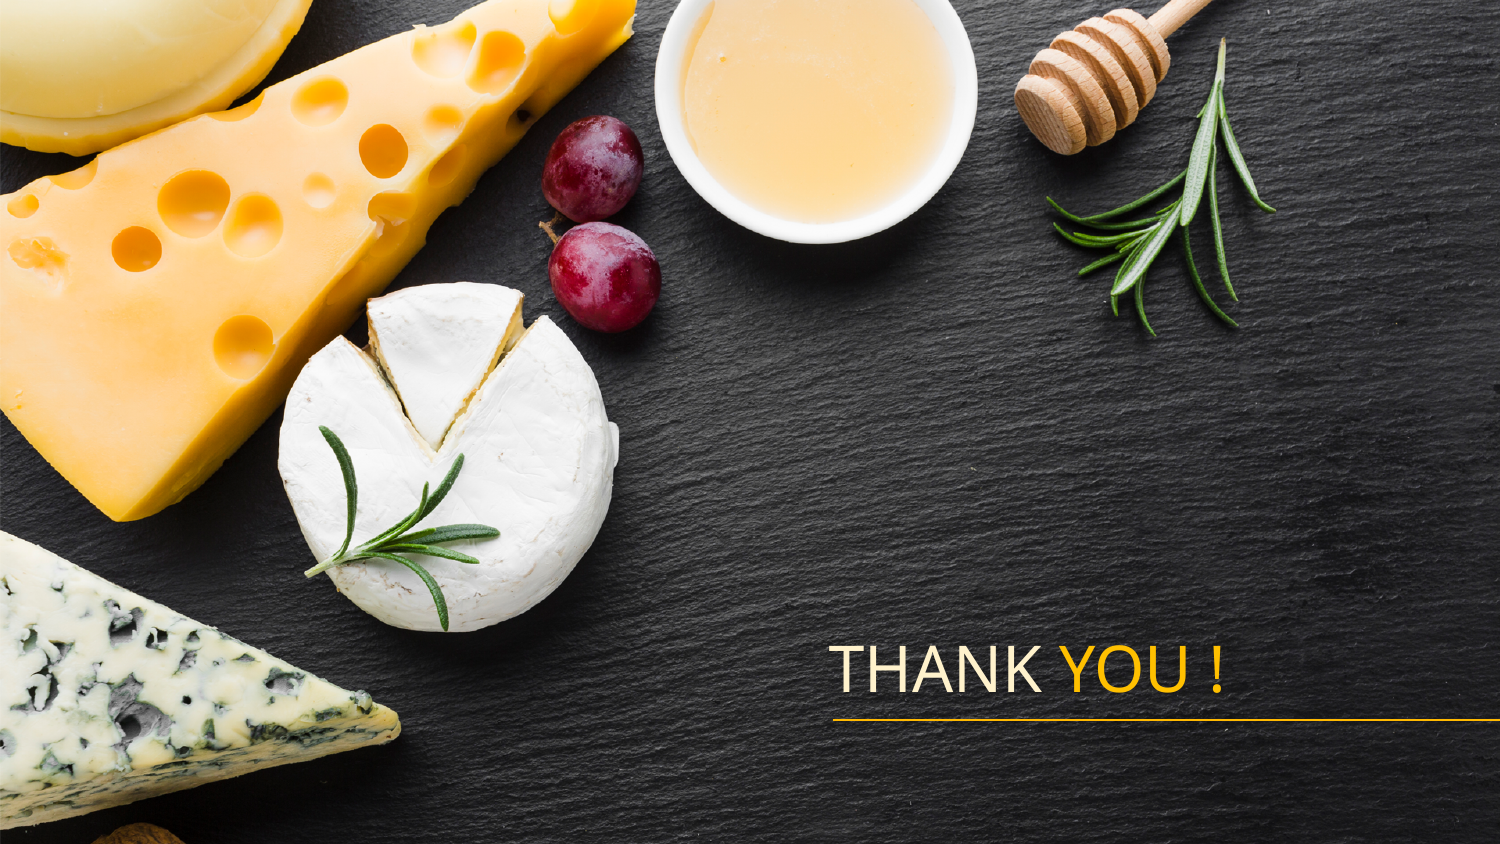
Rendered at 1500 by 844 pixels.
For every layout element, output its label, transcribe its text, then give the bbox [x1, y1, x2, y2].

list THANK YOU ! [813, 594, 1383, 739]
picture [0, 0, 1500, 844]
